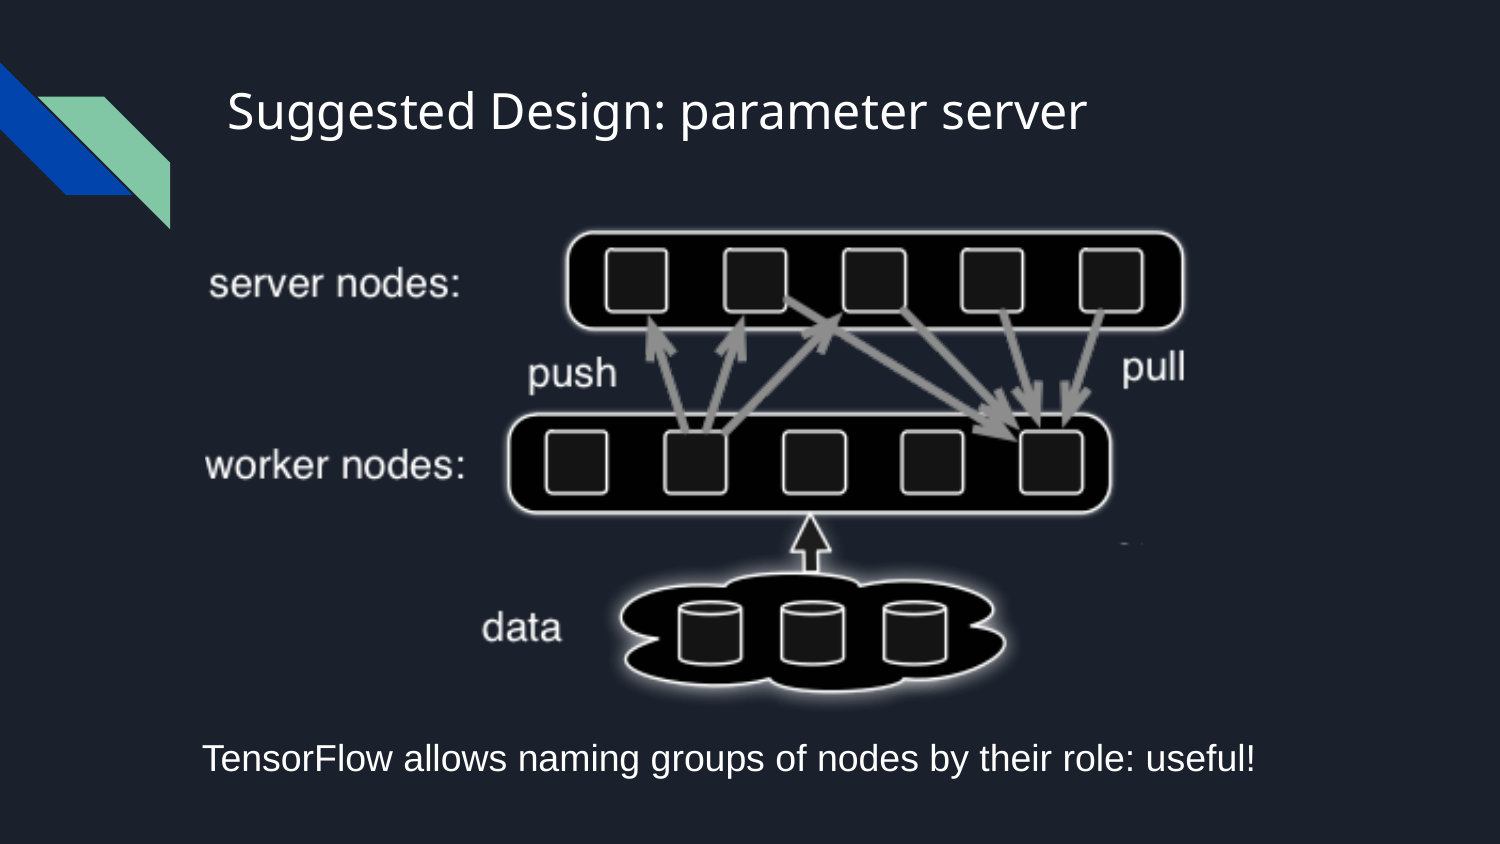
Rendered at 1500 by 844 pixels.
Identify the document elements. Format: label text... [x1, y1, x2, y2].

title Suggested Design: parameter server [212, 64, 1368, 215]
picture [204, 214, 1295, 727]
text_box TensorFlow allows naming groups of nodes by their role: useful! [186, 719, 1409, 844]
